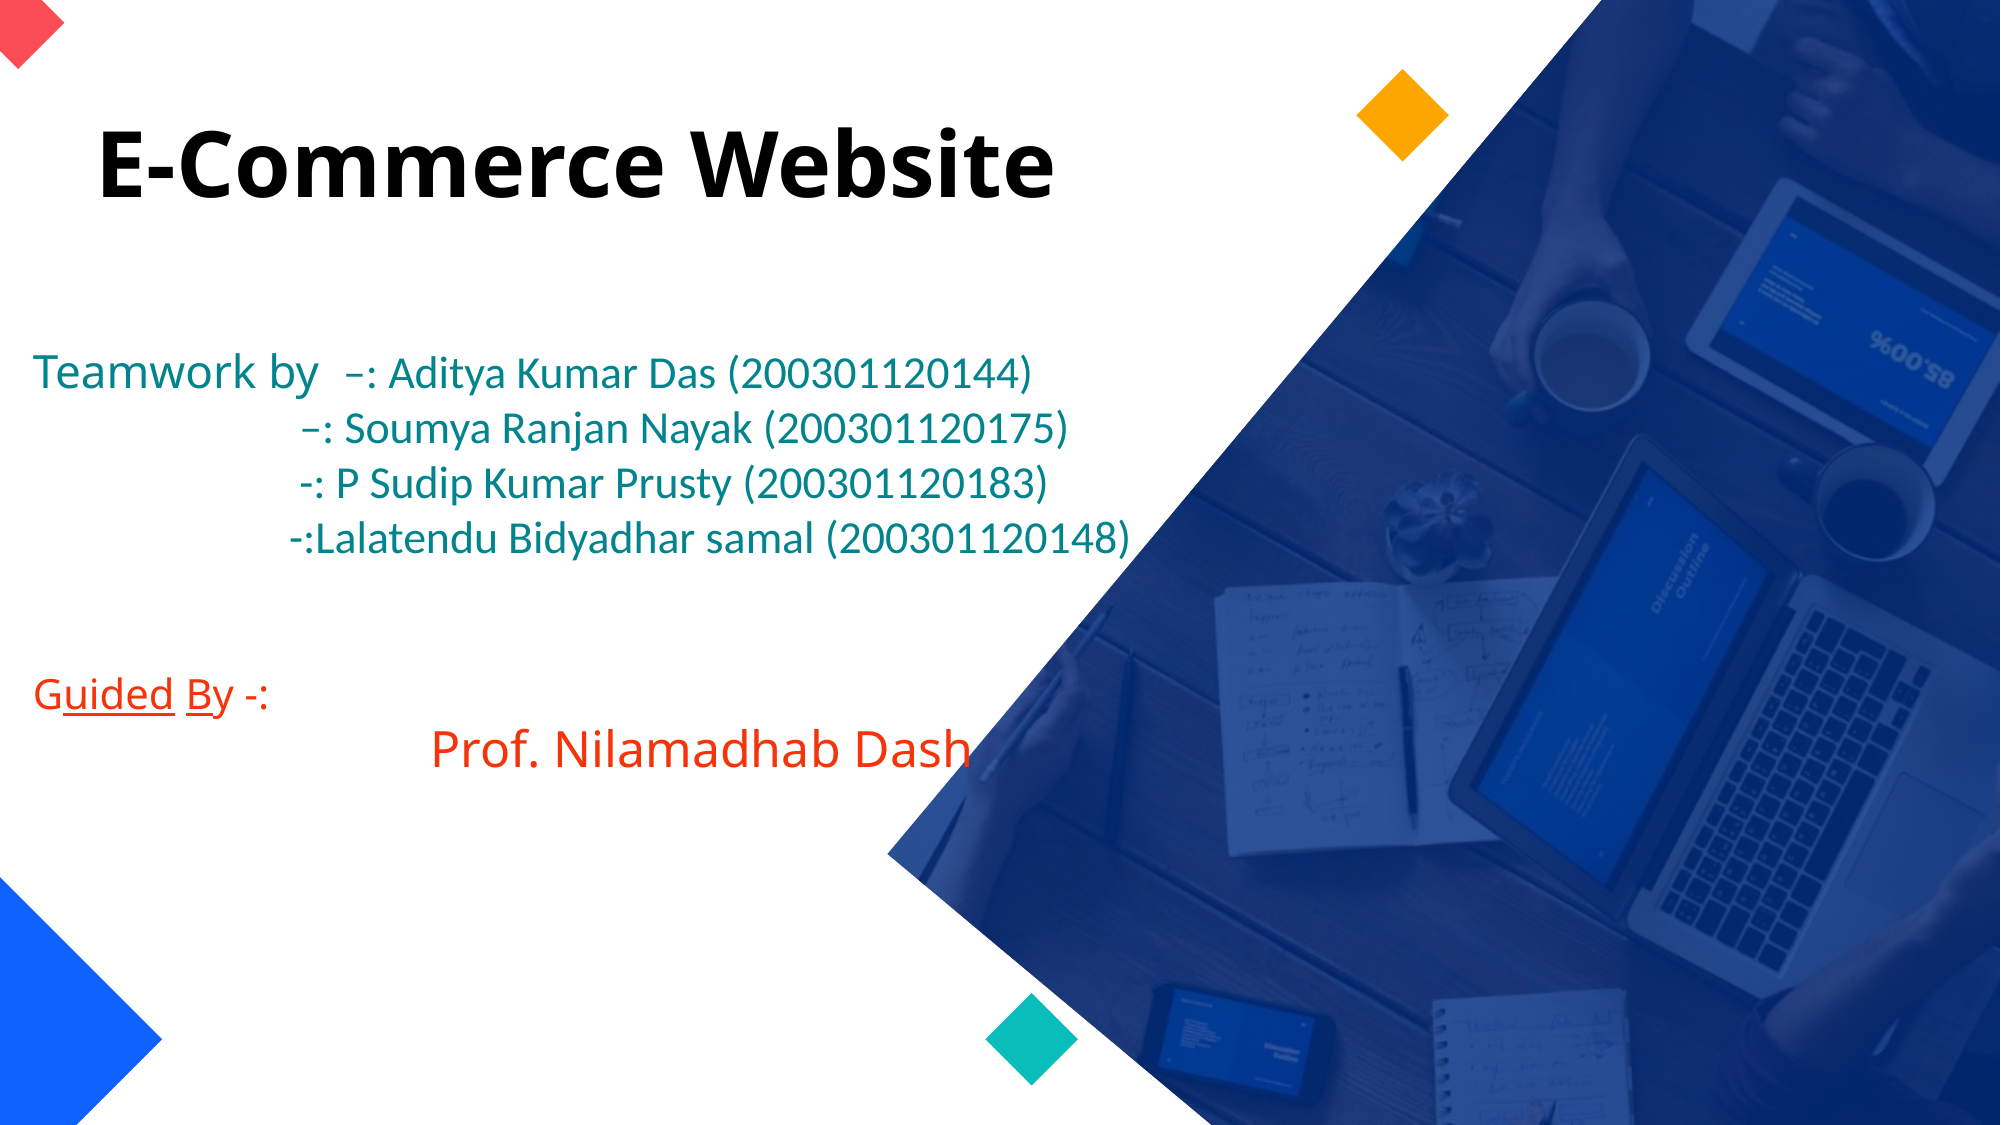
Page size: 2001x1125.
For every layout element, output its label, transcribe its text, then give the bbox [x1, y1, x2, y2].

text_box [0, 0, 66, 71]
text_box [0, 875, 164, 1125]
text_box E-Commerce Website [80, 98, 887, 224]
text_box Teamwork by –: Aditya Kumar Das (200301120144) –: Soumya Ranjan Nayak (200301120175) -: P Sudip Kumar Prusty (200301120183) -:Lalatendu Bidyadhar samal (200301120148) Guided By -: Prof. Nilamadhab Dash [18, 335, 887, 785]
picture [887, 0, 2000, 1125]
